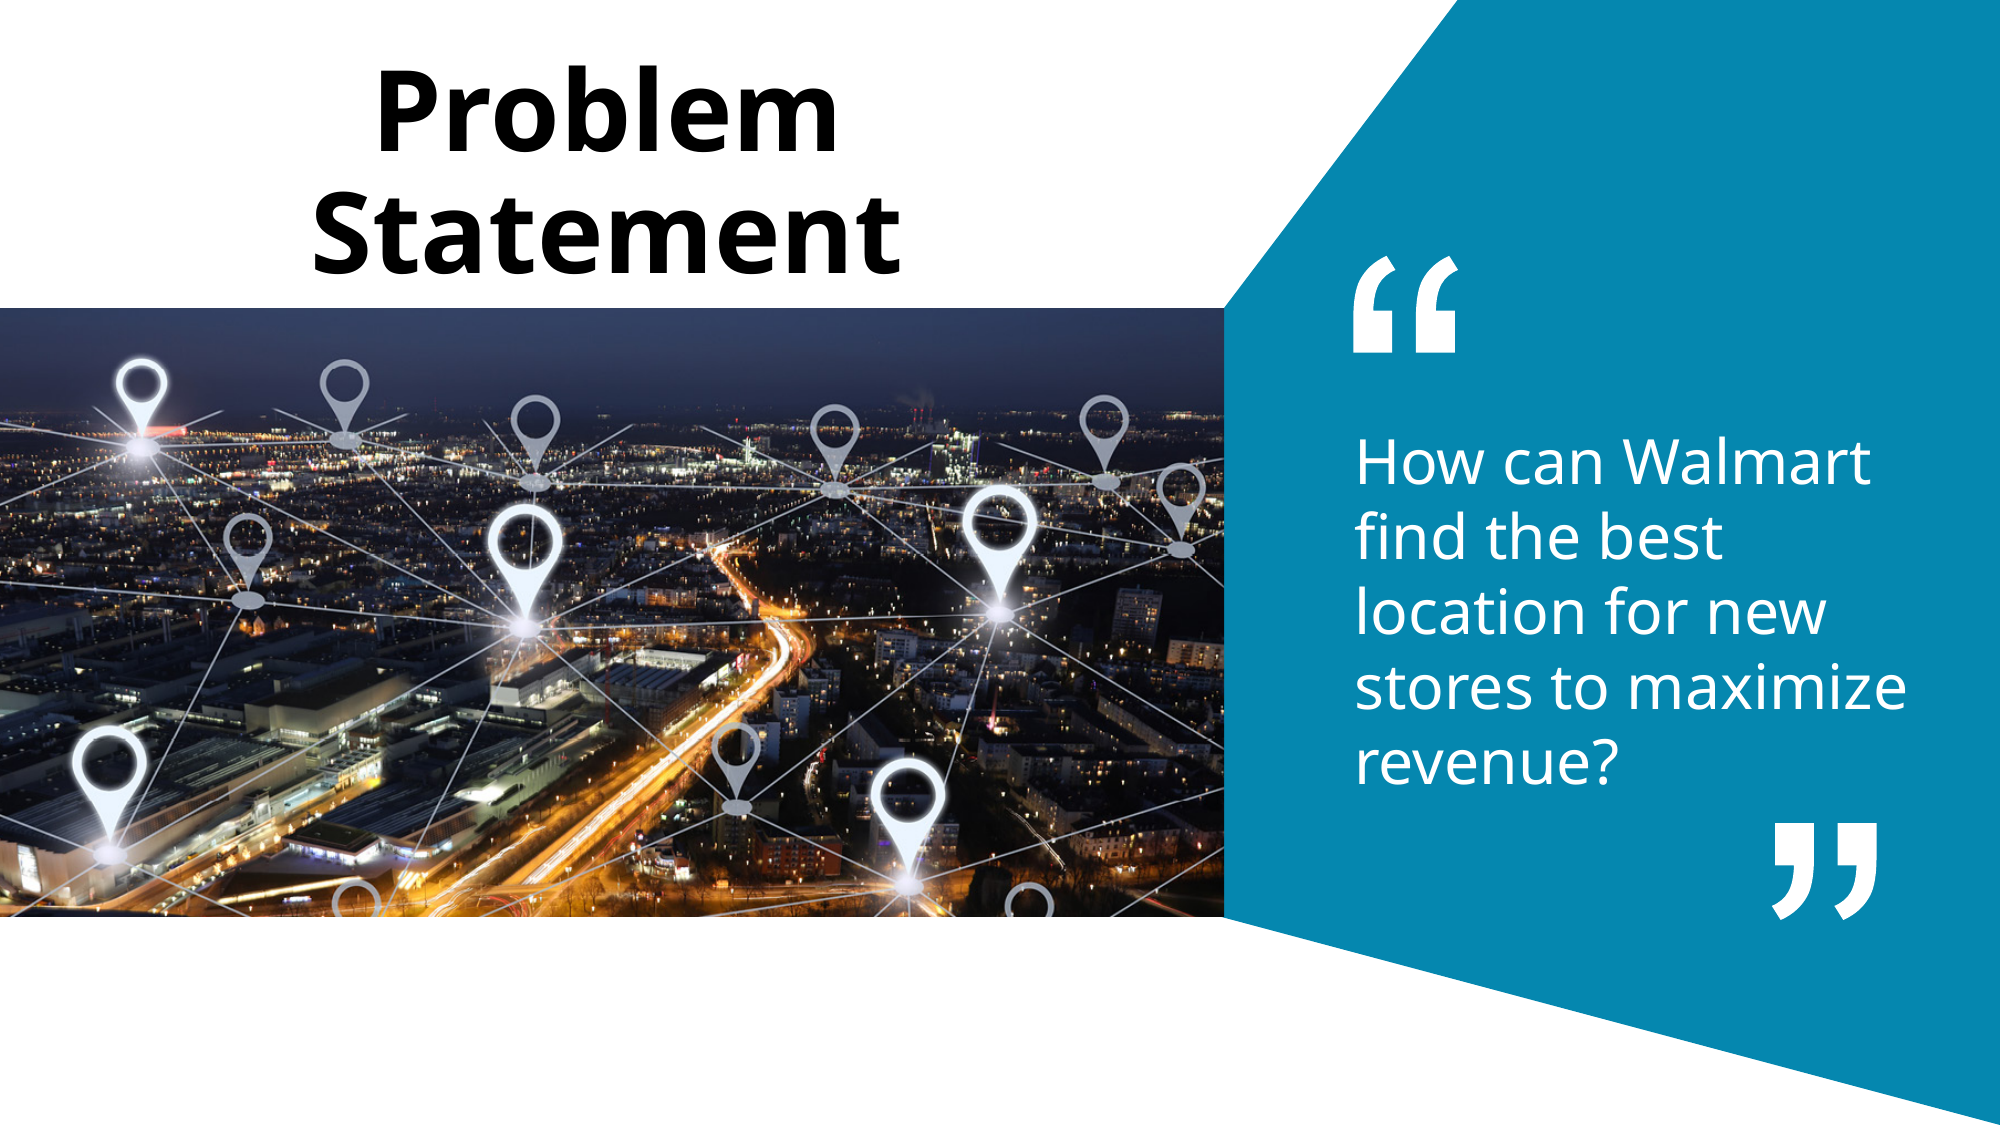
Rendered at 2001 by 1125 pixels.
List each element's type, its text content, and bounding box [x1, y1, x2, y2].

text_box How can Walmart find the best location for new stores to maximize revenue? [1339, 414, 1925, 836]
text_box [1771, 823, 1814, 921]
text_box [1415, 255, 1459, 353]
text_box [1353, 255, 1396, 353]
picture [0, 308, 1224, 918]
text_box [1834, 823, 1877, 921]
list Problem Statement [53, 116, 1162, 236]
